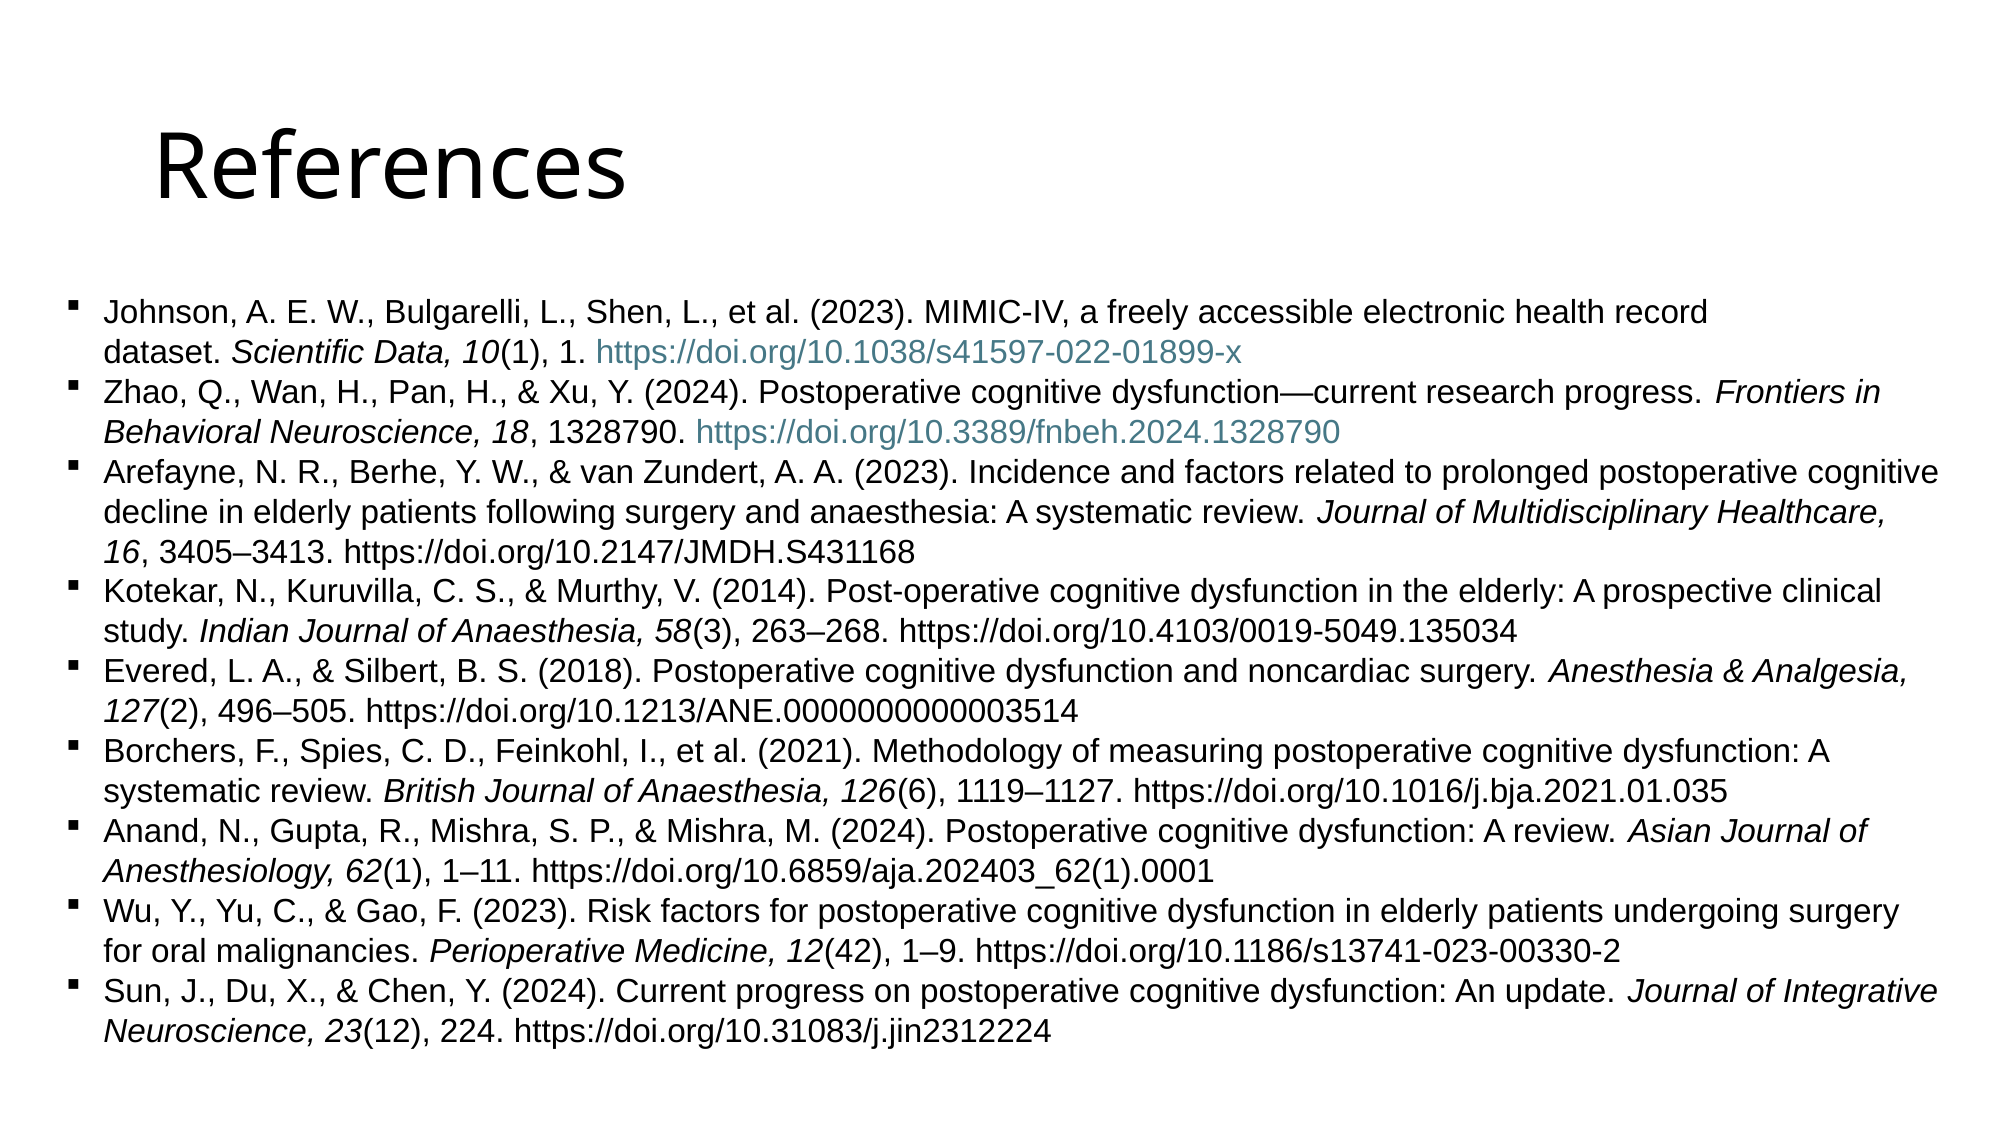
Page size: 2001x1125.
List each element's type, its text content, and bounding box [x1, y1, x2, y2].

list Johnson, A. E. W., Bulgarelli, L., Shen, L., et al. (2023). MIMIC-IV, a freely accessible electronic health record dataset. Scientific Data, 10(1), 1. https://doi.org/10.1038/s41597-022-01899-x Zhao, Q., Wan, H., Pan, H., & Xu, Y. (2024). Postoperative cognitive dysfunction—current research progress. Frontiers in Behavioral Neuroscience, 18, 1328790. https://doi.org/10.3389/fnbeh.2024.1328790 Arefayne, N. R., Berhe, Y. W., & van Zundert, A. A. (2023). Incidence and factors related to prolonged postoperative cognitive decline in elderly patients following surgery and anaesthesia: A systematic review. Journal of Multidisciplinary Healthcare, 16, 3405–3413. https://doi.org/10.2147/JMDH.S431168 Kotekar, N., Kuruvilla, C. S., & Murthy, V. (2014). Post-operative cognitive dysfunction in the elderly: A prospective clinical study. Indian Journal of Anaesthesia, 58(3), 263–268. https://doi.org/10.4103/0019-5049.135034 Evered, L. A., & Silbert, B. S. (2018). Postoperative cognitive dysfunction and noncardiac surgery. Anesthesia & Analgesia, 127(2), 496–505. https://doi.org/10.1213/ANE.0000000000003514 Borchers, F., Spies, C. D., Feinkohl, I., et al. (2021). Methodology of measuring postoperative cognitive dysfunction: A systematic review. British Journal of Anaesthesia, 126(6), 1119–1127. https://doi.org/10.1016/j.bja.2021.01.035 Anand, N., Gupta, R., Mishra, S. P., & Mishra, M. (2024). Postoperative cognitive dysfunction: A review. Asian Journal of Anesthesiology, 62(1), 1–11. https://doi.org/10.6859/aja.202403_62(1).0001 Wu, Y., Yu, C., & Gao, F. (2023). Risk factors for postoperative cognitive dysfunction in elderly patients undergoing surgery for oral malignancies. Perioperative Medicine, 12(42), 1–9. https://doi.org/10.1186/s13741-023-00330-2 Sun, J., Du, X., & Chen, Y. (2024). Current progress on postoperative cognitive dysfunction: An update. Journal of Integrative Neuroscience, 23(12), 224. https://doi.org/10.31083/j.jin2312224 [50, 282, 1958, 1057]
title References [137, 59, 1863, 278]
